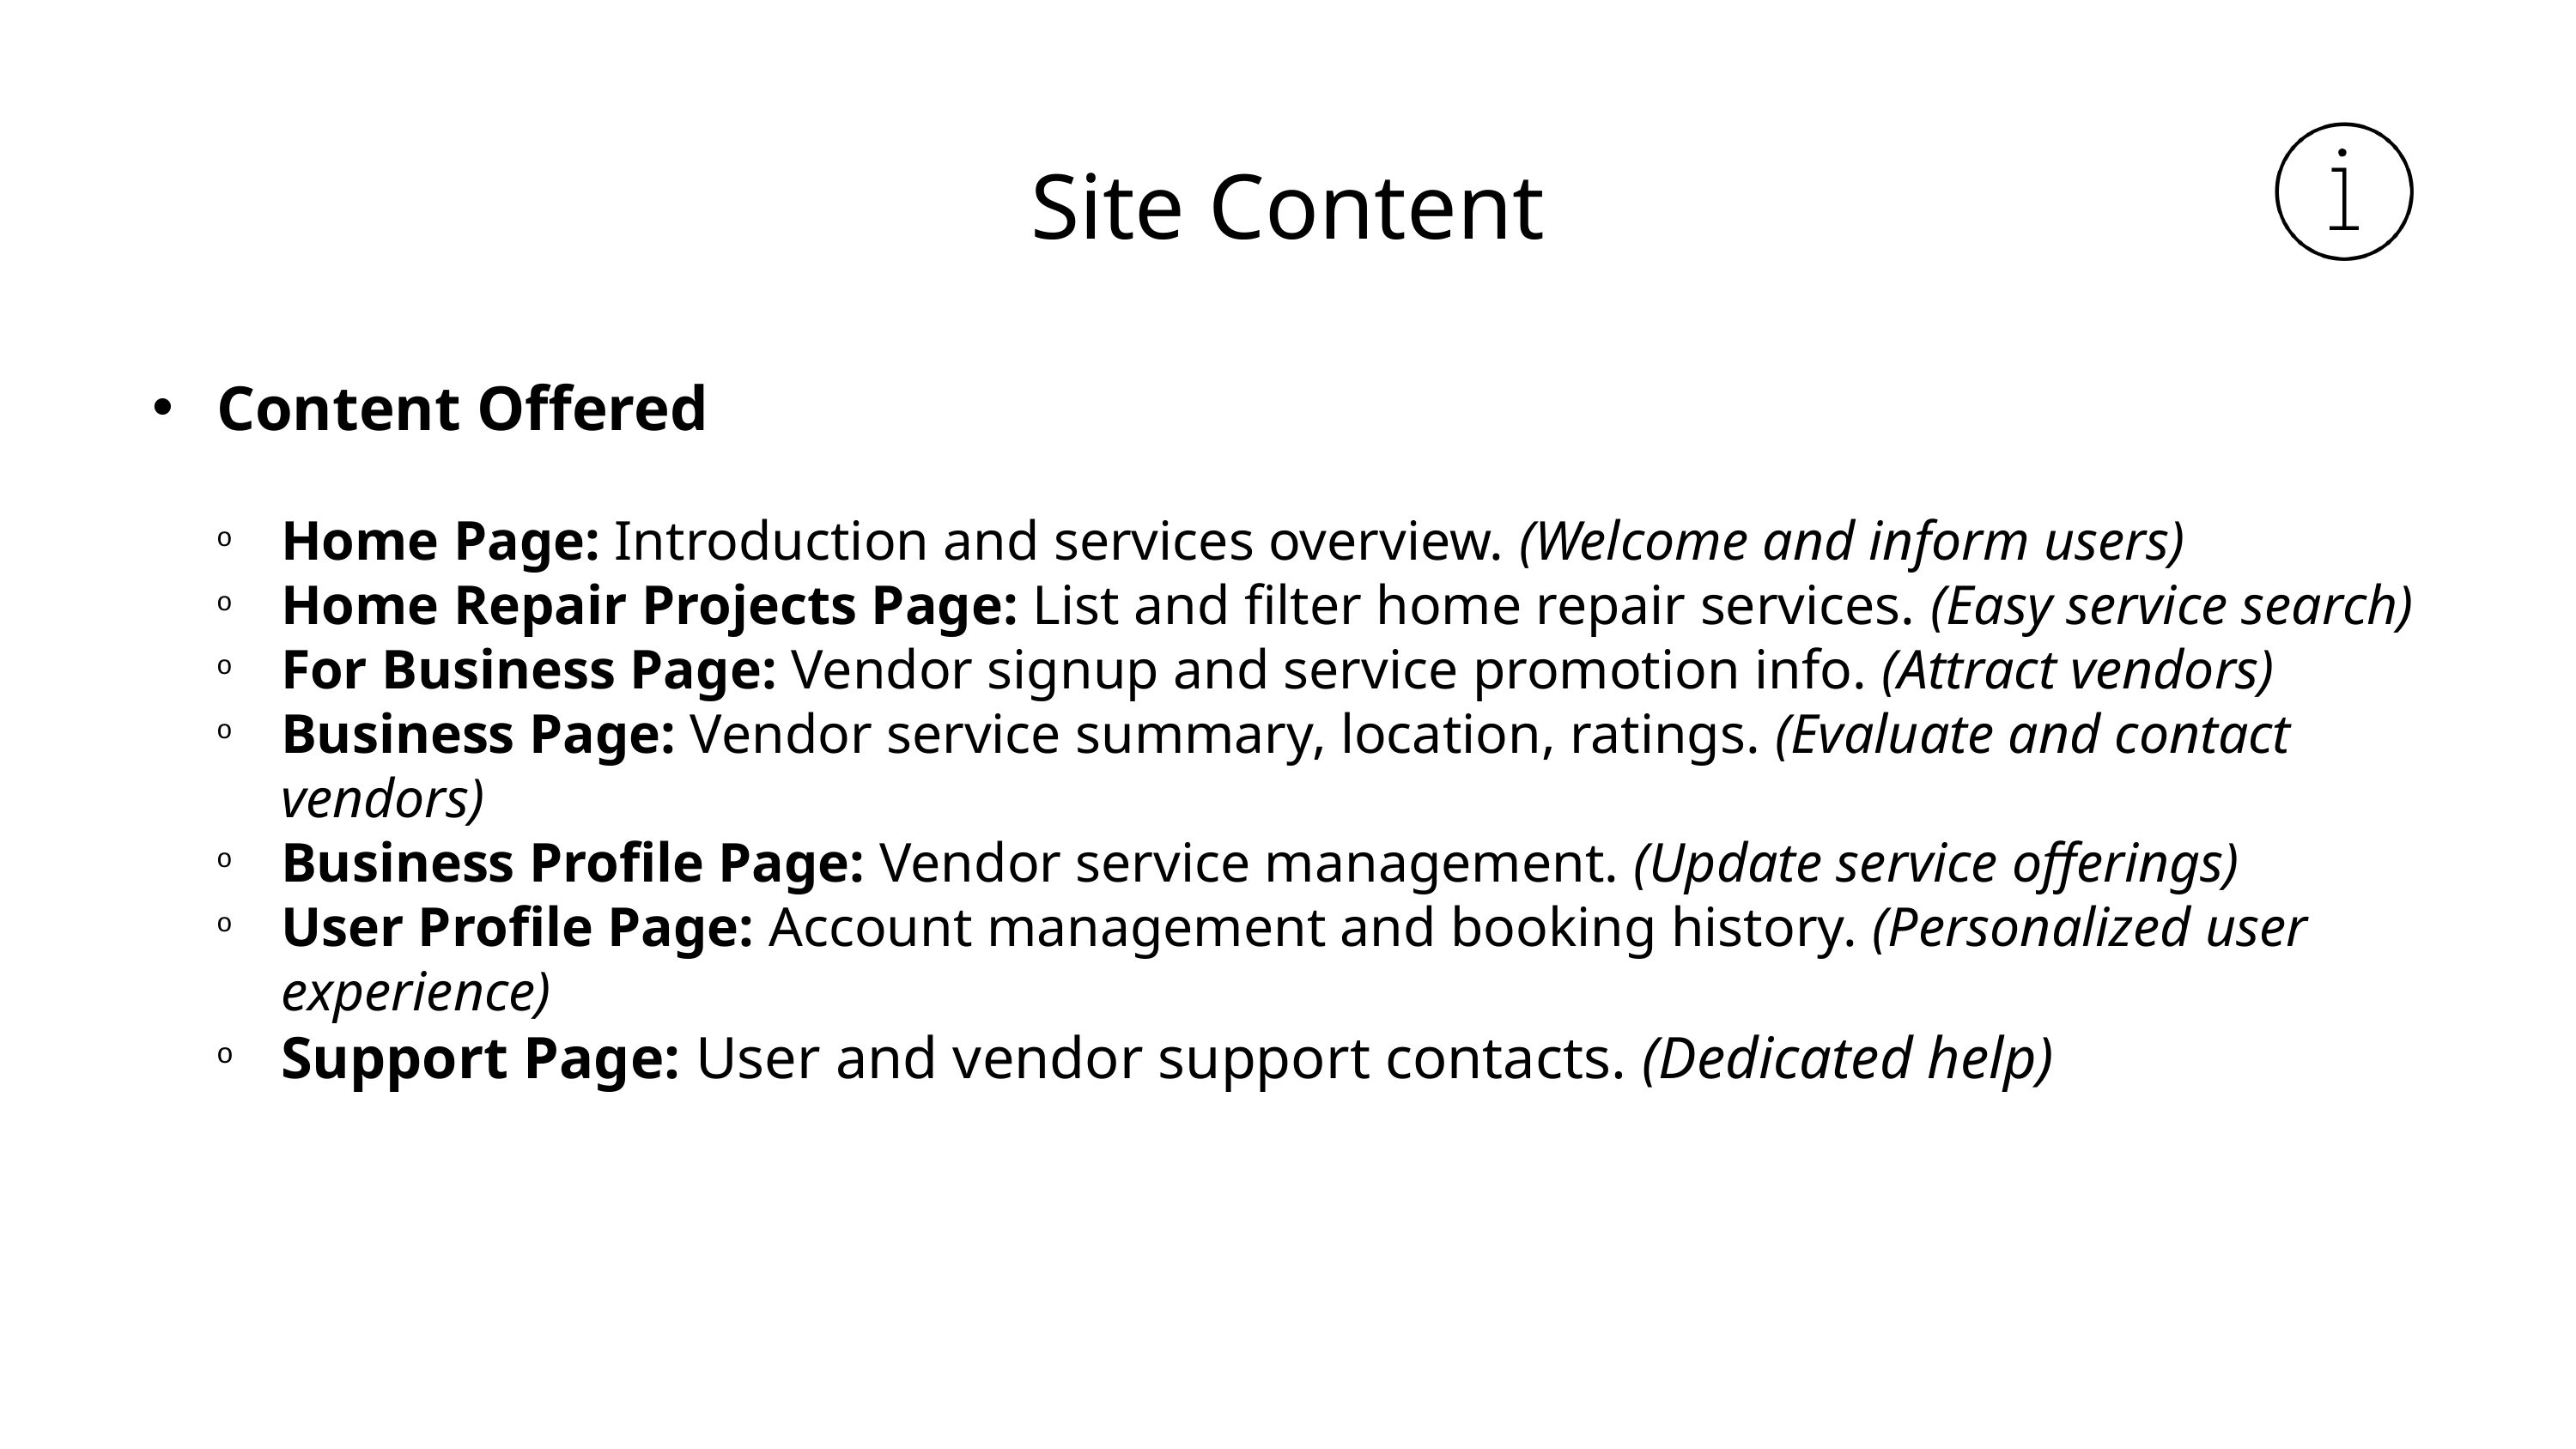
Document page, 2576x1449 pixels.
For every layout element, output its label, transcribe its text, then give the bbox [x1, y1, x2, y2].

picture [2256, 104, 2432, 279]
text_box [144, 320, 2432, 1240]
text_box Site Content [144, 131, 2251, 257]
